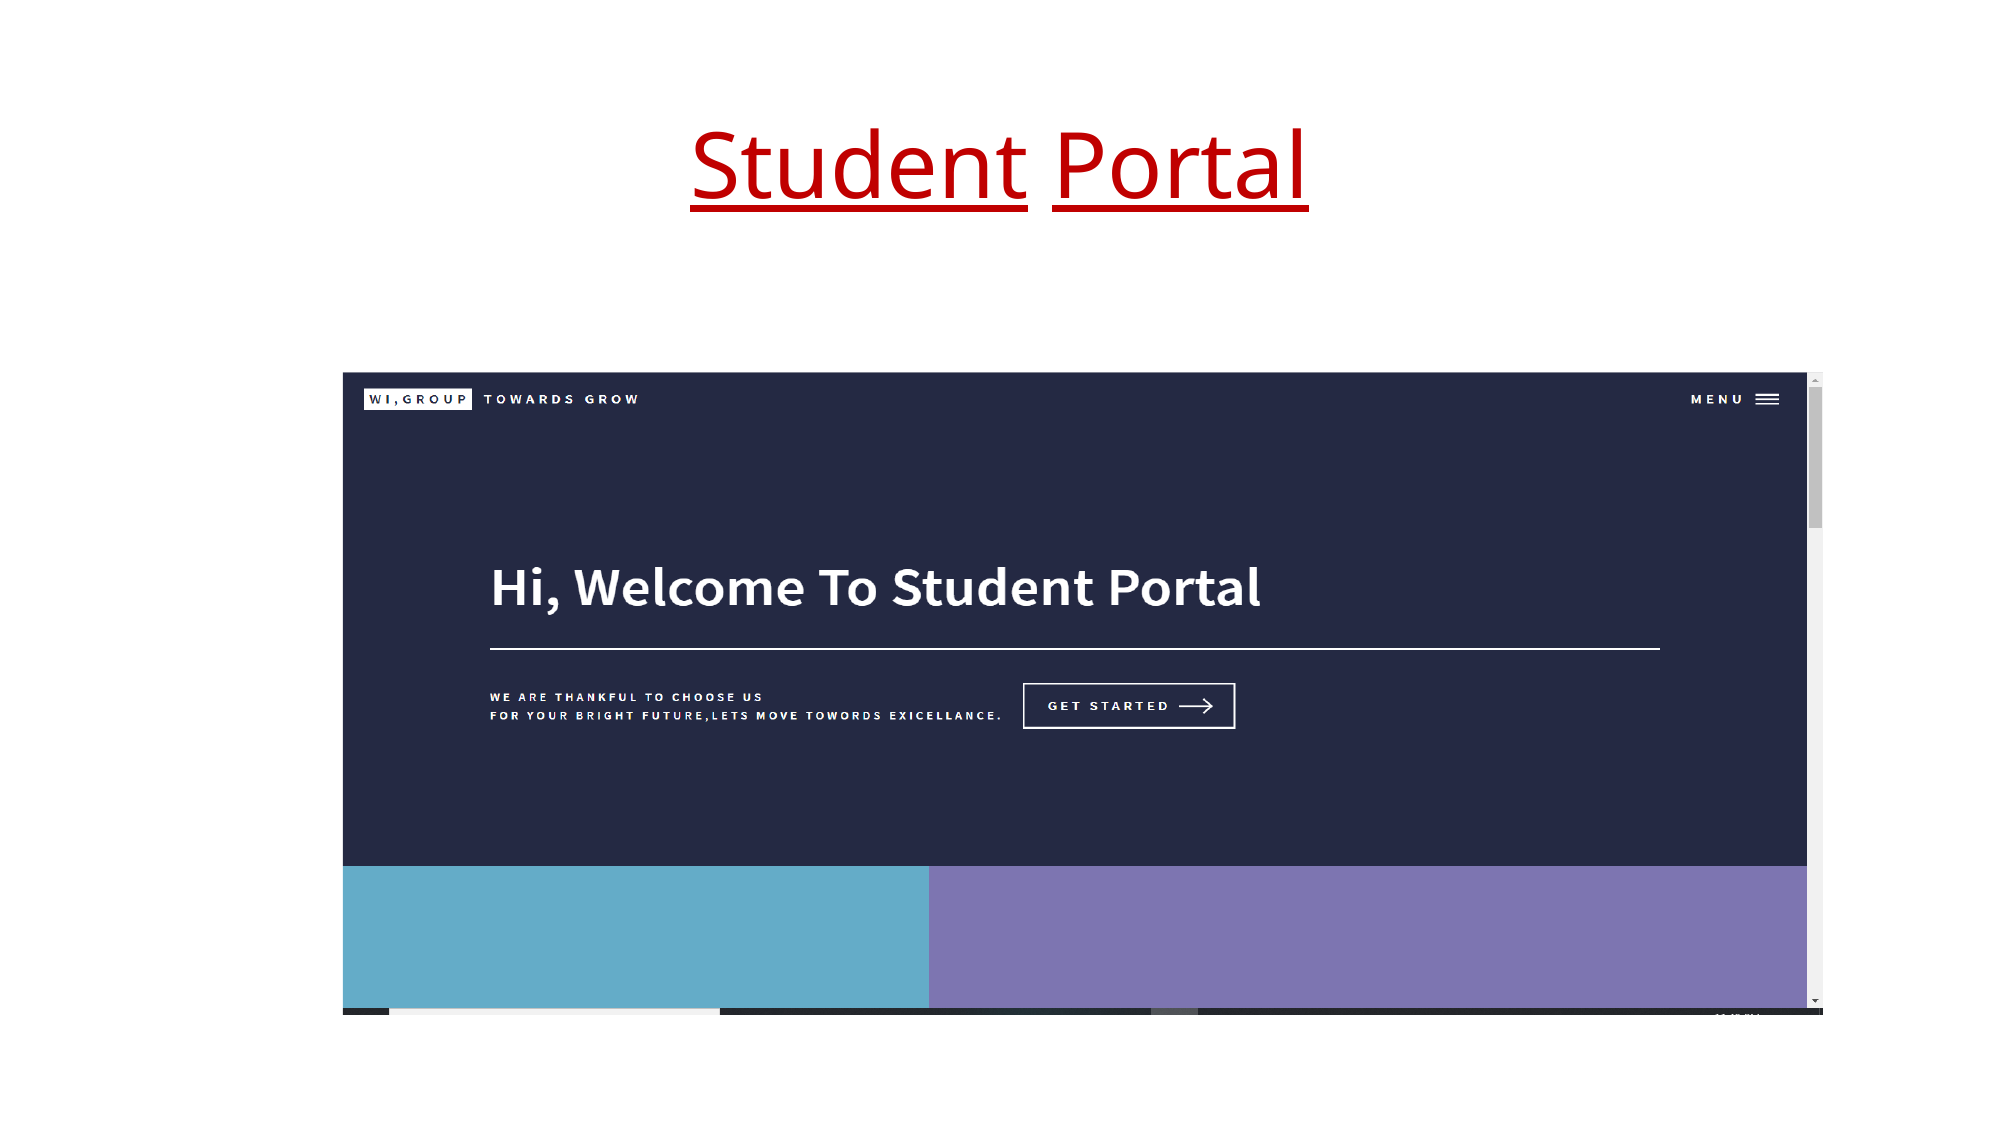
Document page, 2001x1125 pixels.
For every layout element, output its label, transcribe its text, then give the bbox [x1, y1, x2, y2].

title Student Portal [137, 59, 1863, 278]
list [342, 368, 1823, 1015]
